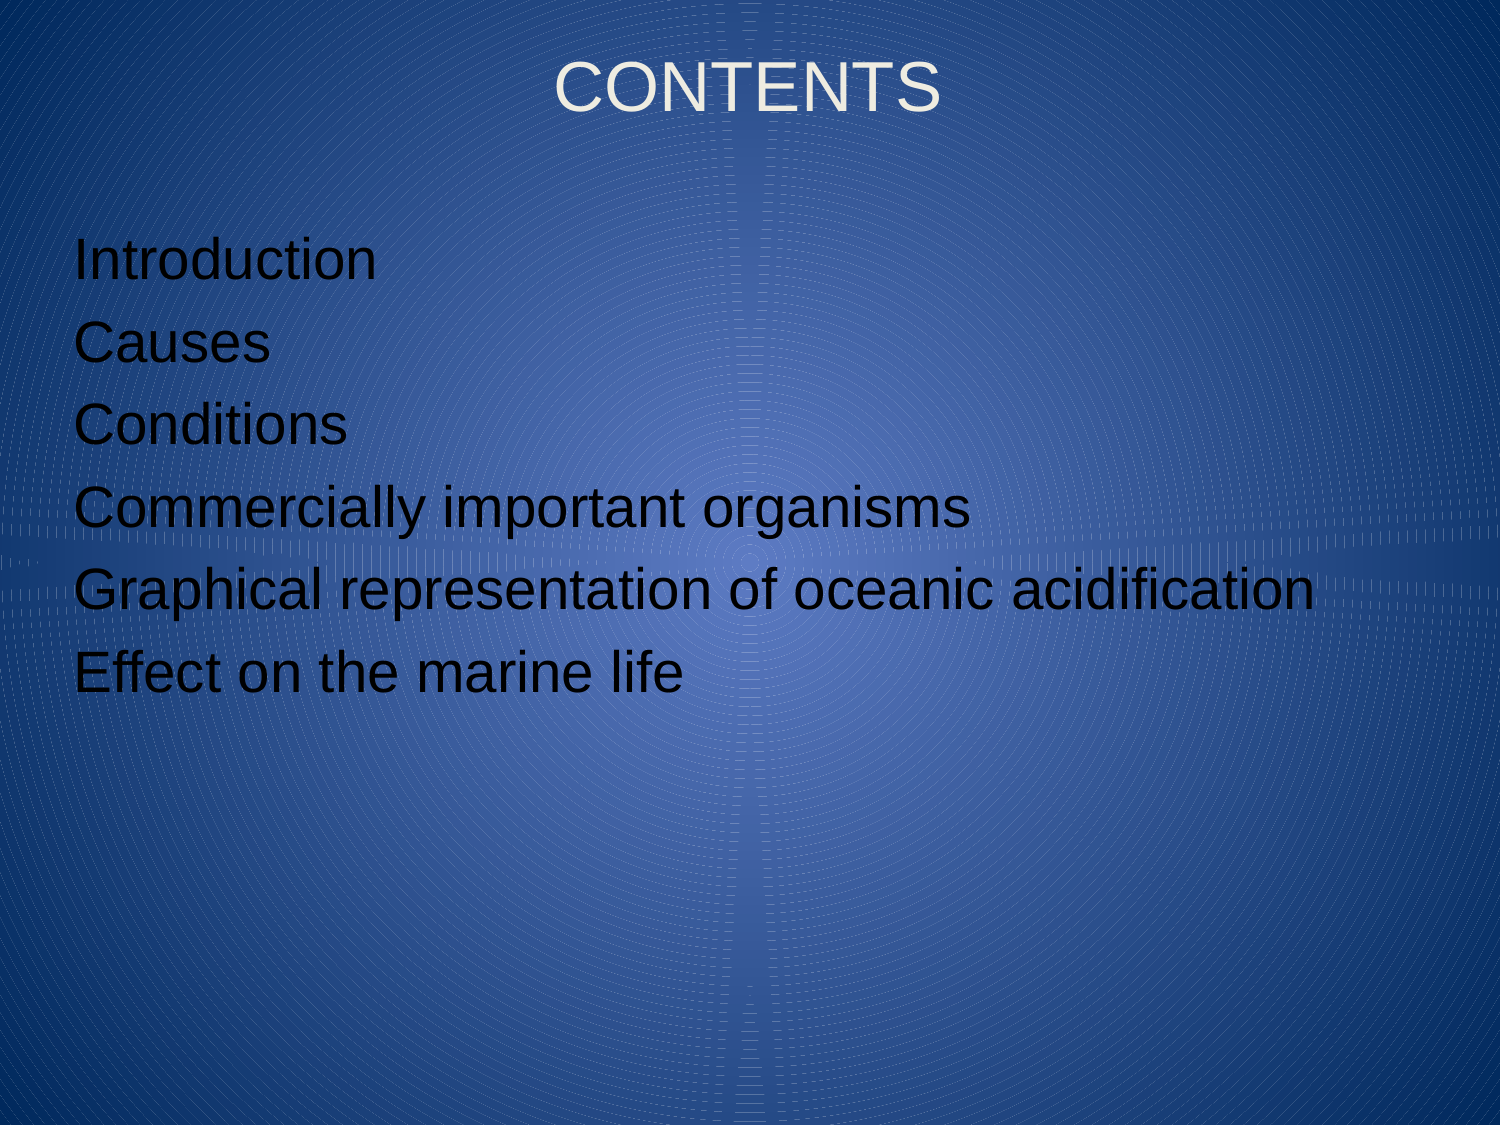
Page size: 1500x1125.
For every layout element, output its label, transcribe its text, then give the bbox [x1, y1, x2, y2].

title CONTENTS [73, 39, 1424, 163]
list Introduction Causes Conditions Commercially important organisms Graphical representation of oceanic acidification Effect on the marine life [73, 221, 1424, 966]
